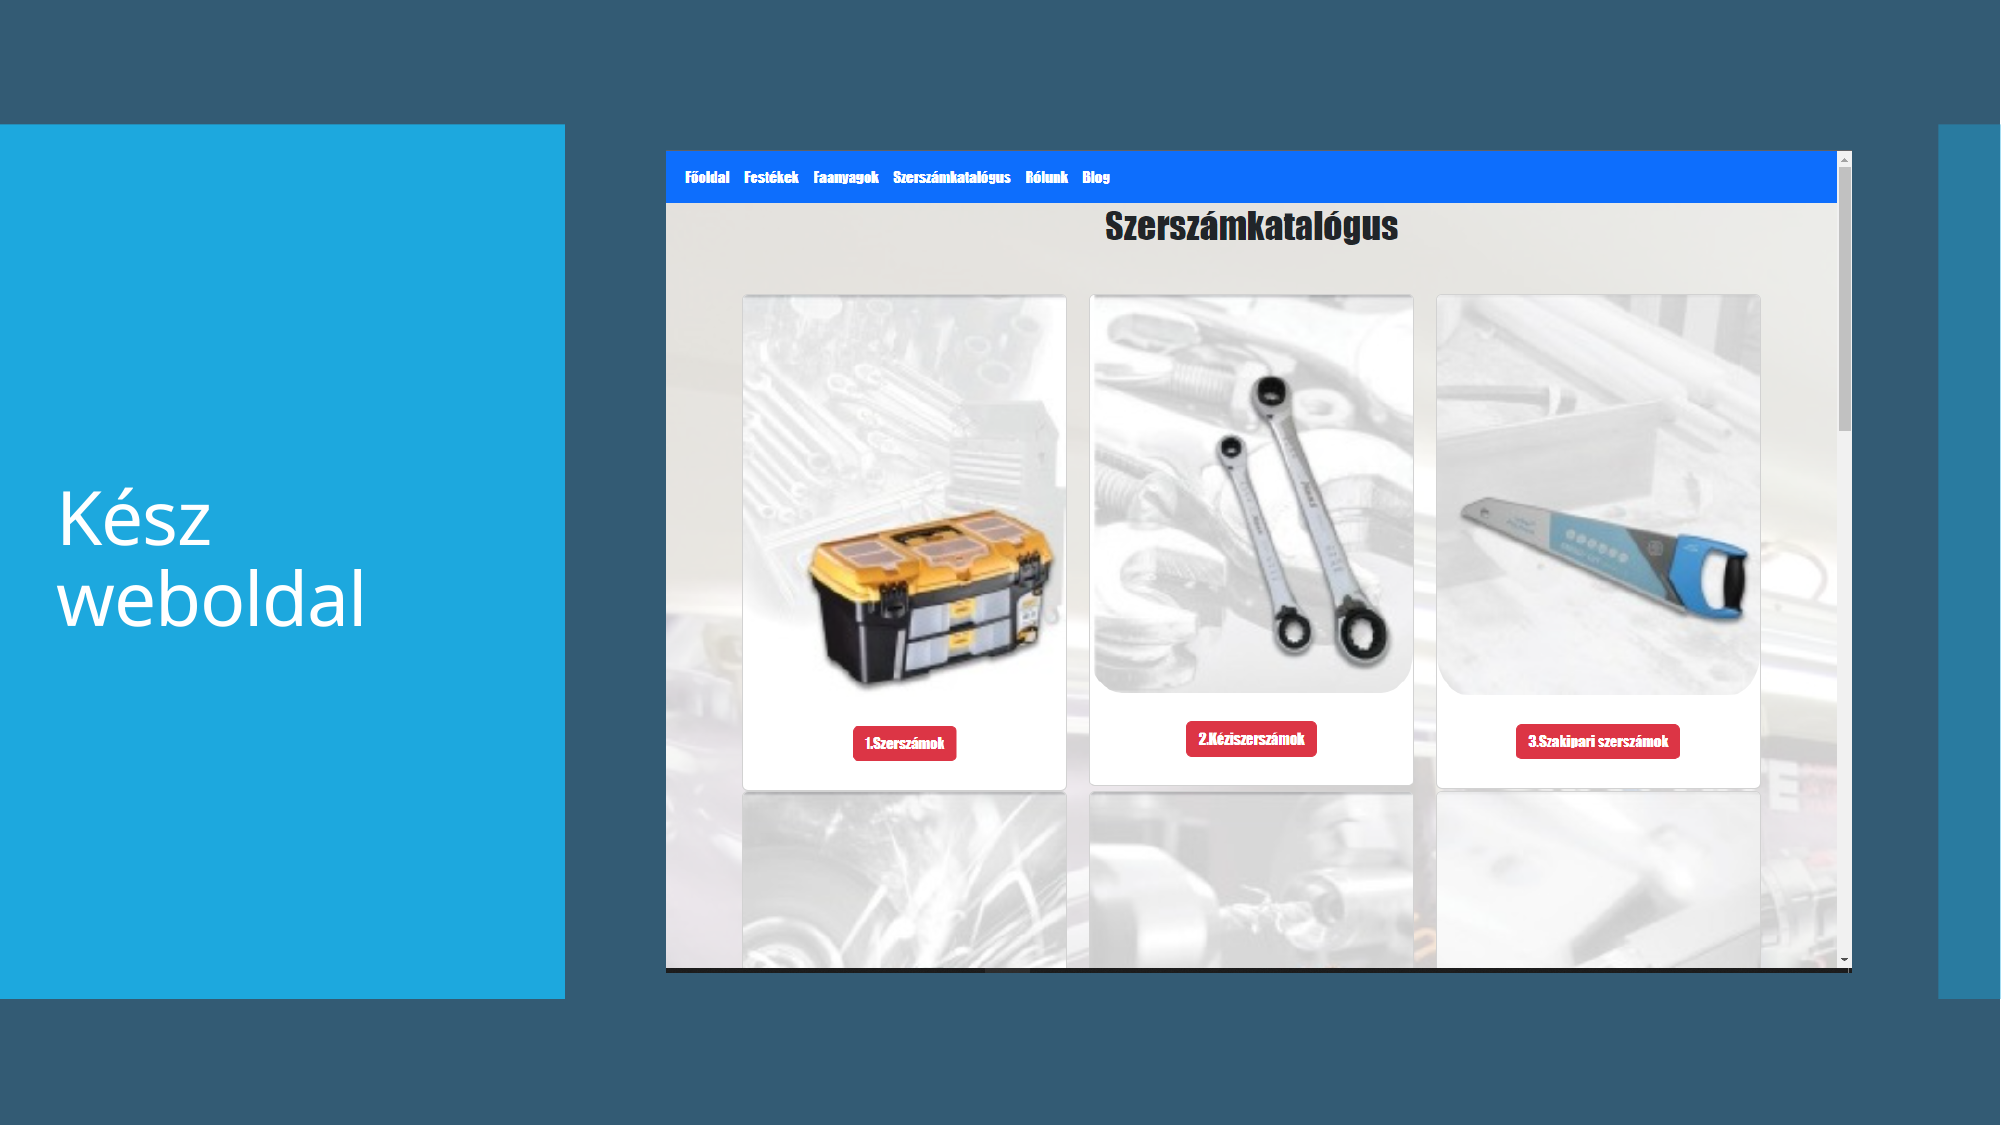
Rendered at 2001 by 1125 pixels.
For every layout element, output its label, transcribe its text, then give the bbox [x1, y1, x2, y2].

picture [666, 150, 1852, 974]
title Kész weboldal [41, 184, 525, 940]
